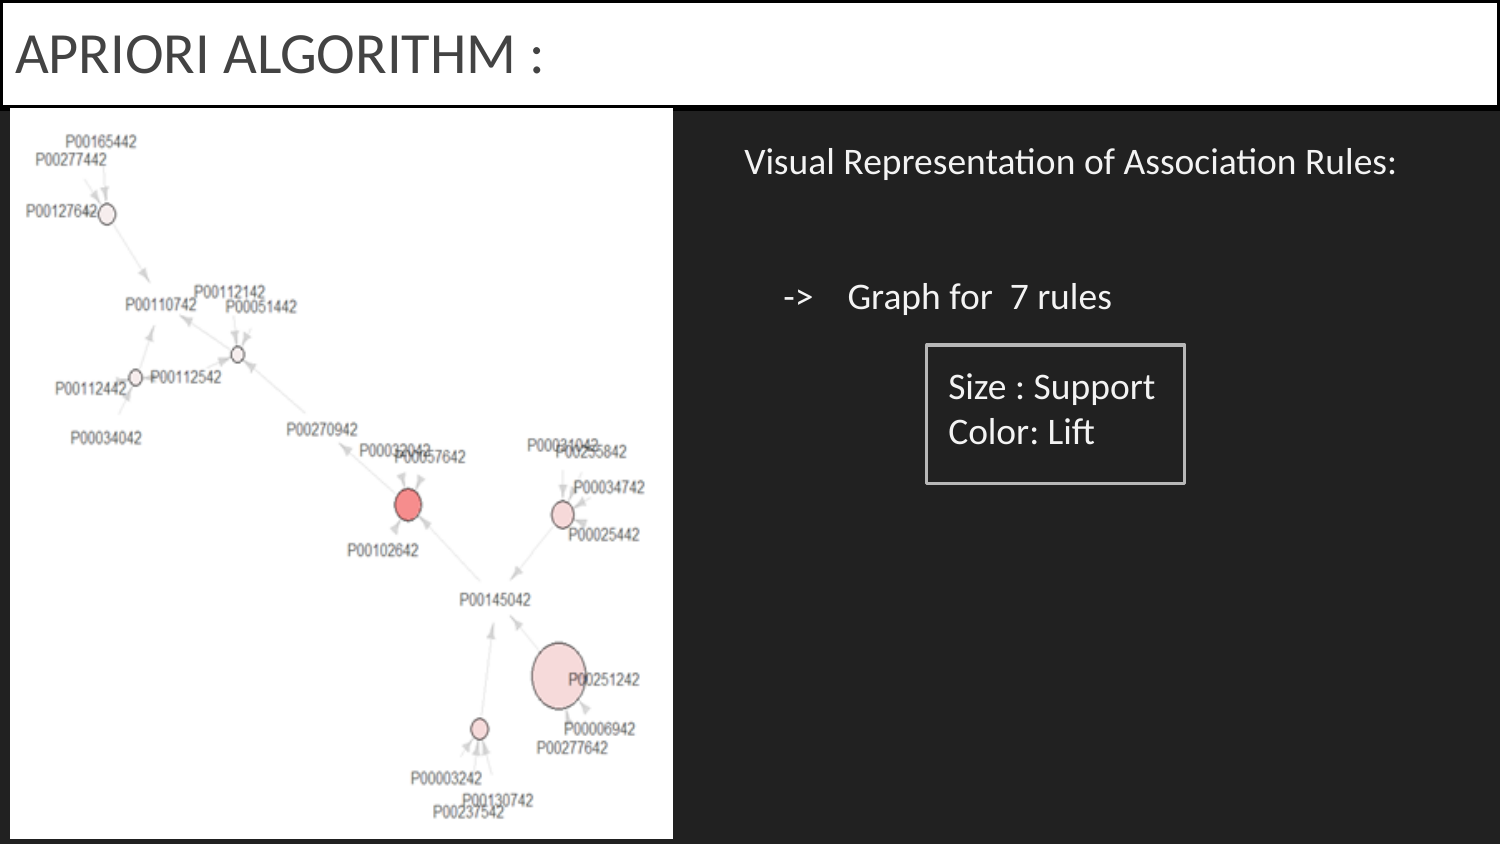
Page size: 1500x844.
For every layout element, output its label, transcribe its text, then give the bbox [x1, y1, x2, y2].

picture [10, 108, 673, 839]
text_box Visual Representation of Association Rules: rules -> Graph for 7 rules Size : Support Color: Lift [0, 77, 1427, 767]
text_box [926, 345, 1185, 484]
title APRIORI ALGORITHM : [0, 0, 1500, 111]
